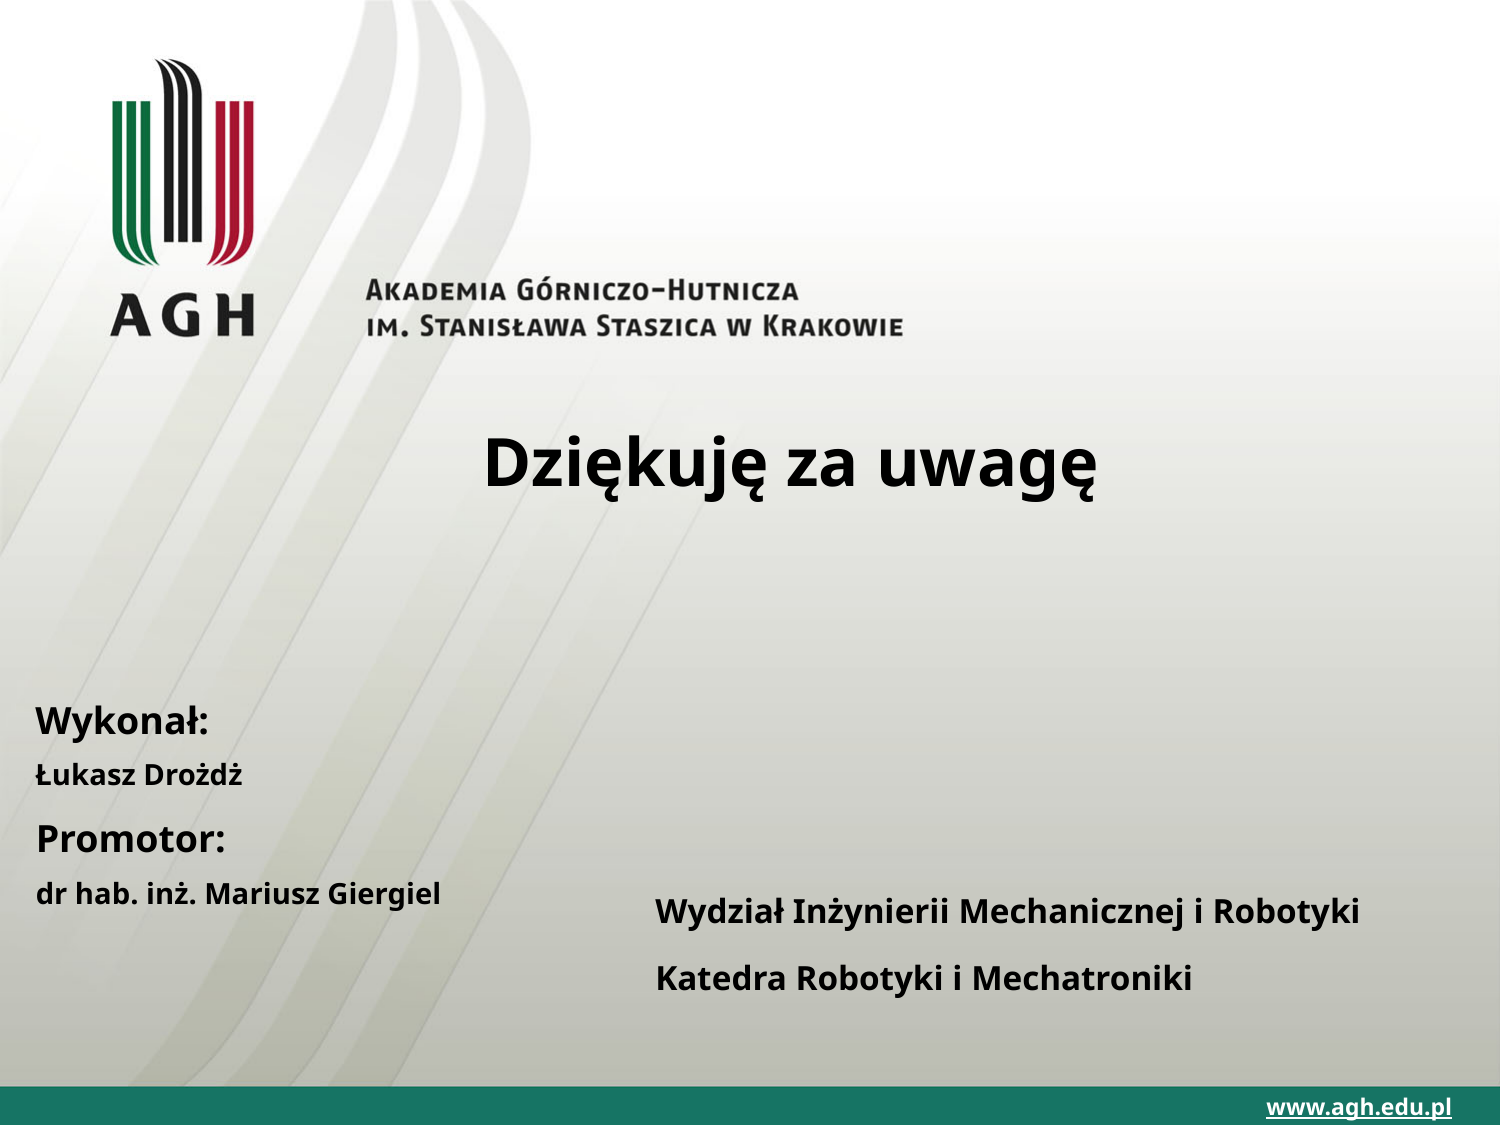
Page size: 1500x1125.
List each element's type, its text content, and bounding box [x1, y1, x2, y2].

text_box Wydział Inżynierii Mechanicznej i Robotyki Katedra Robotyki i Mechatroniki [655, 897, 1477, 1083]
title Dziękuję za uwagę [117, 420, 1465, 668]
text_box Wykonał: Łukasz Drożdż [35, 692, 361, 810]
picture [0, 0, 1500, 1125]
text_box Promotor: dr hab. inż. Mariusz Giergiel [35, 810, 502, 929]
text_box www.agh.edu.pl [1251, 1084, 1500, 1125]
